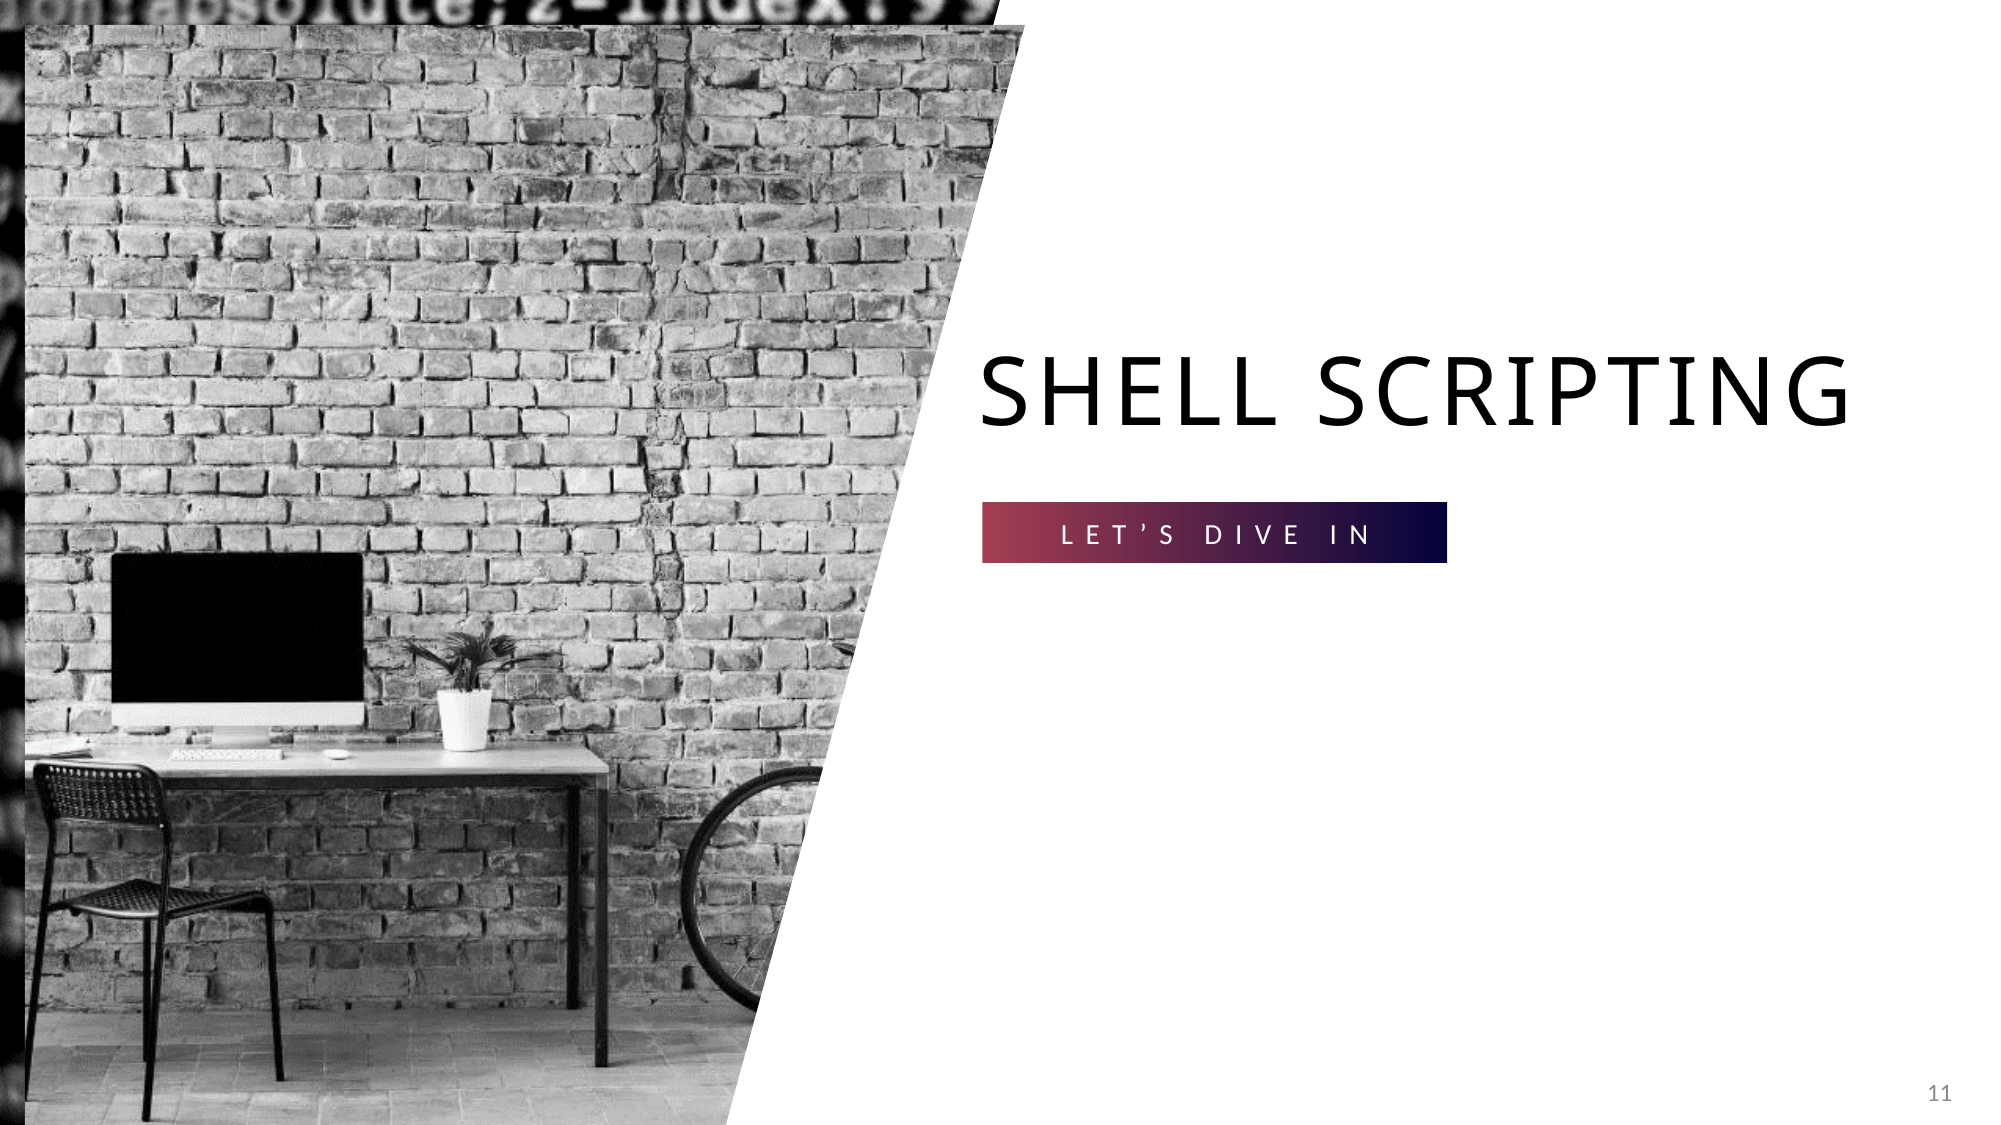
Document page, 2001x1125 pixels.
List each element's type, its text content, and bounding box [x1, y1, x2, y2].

picture [0, 0, 1025, 1125]
slide_number 11 [1894, 1061, 1968, 1121]
list Let’s Dive In [1025, 502, 1448, 563]
title Shell Scripting [1025, 320, 1931, 453]
